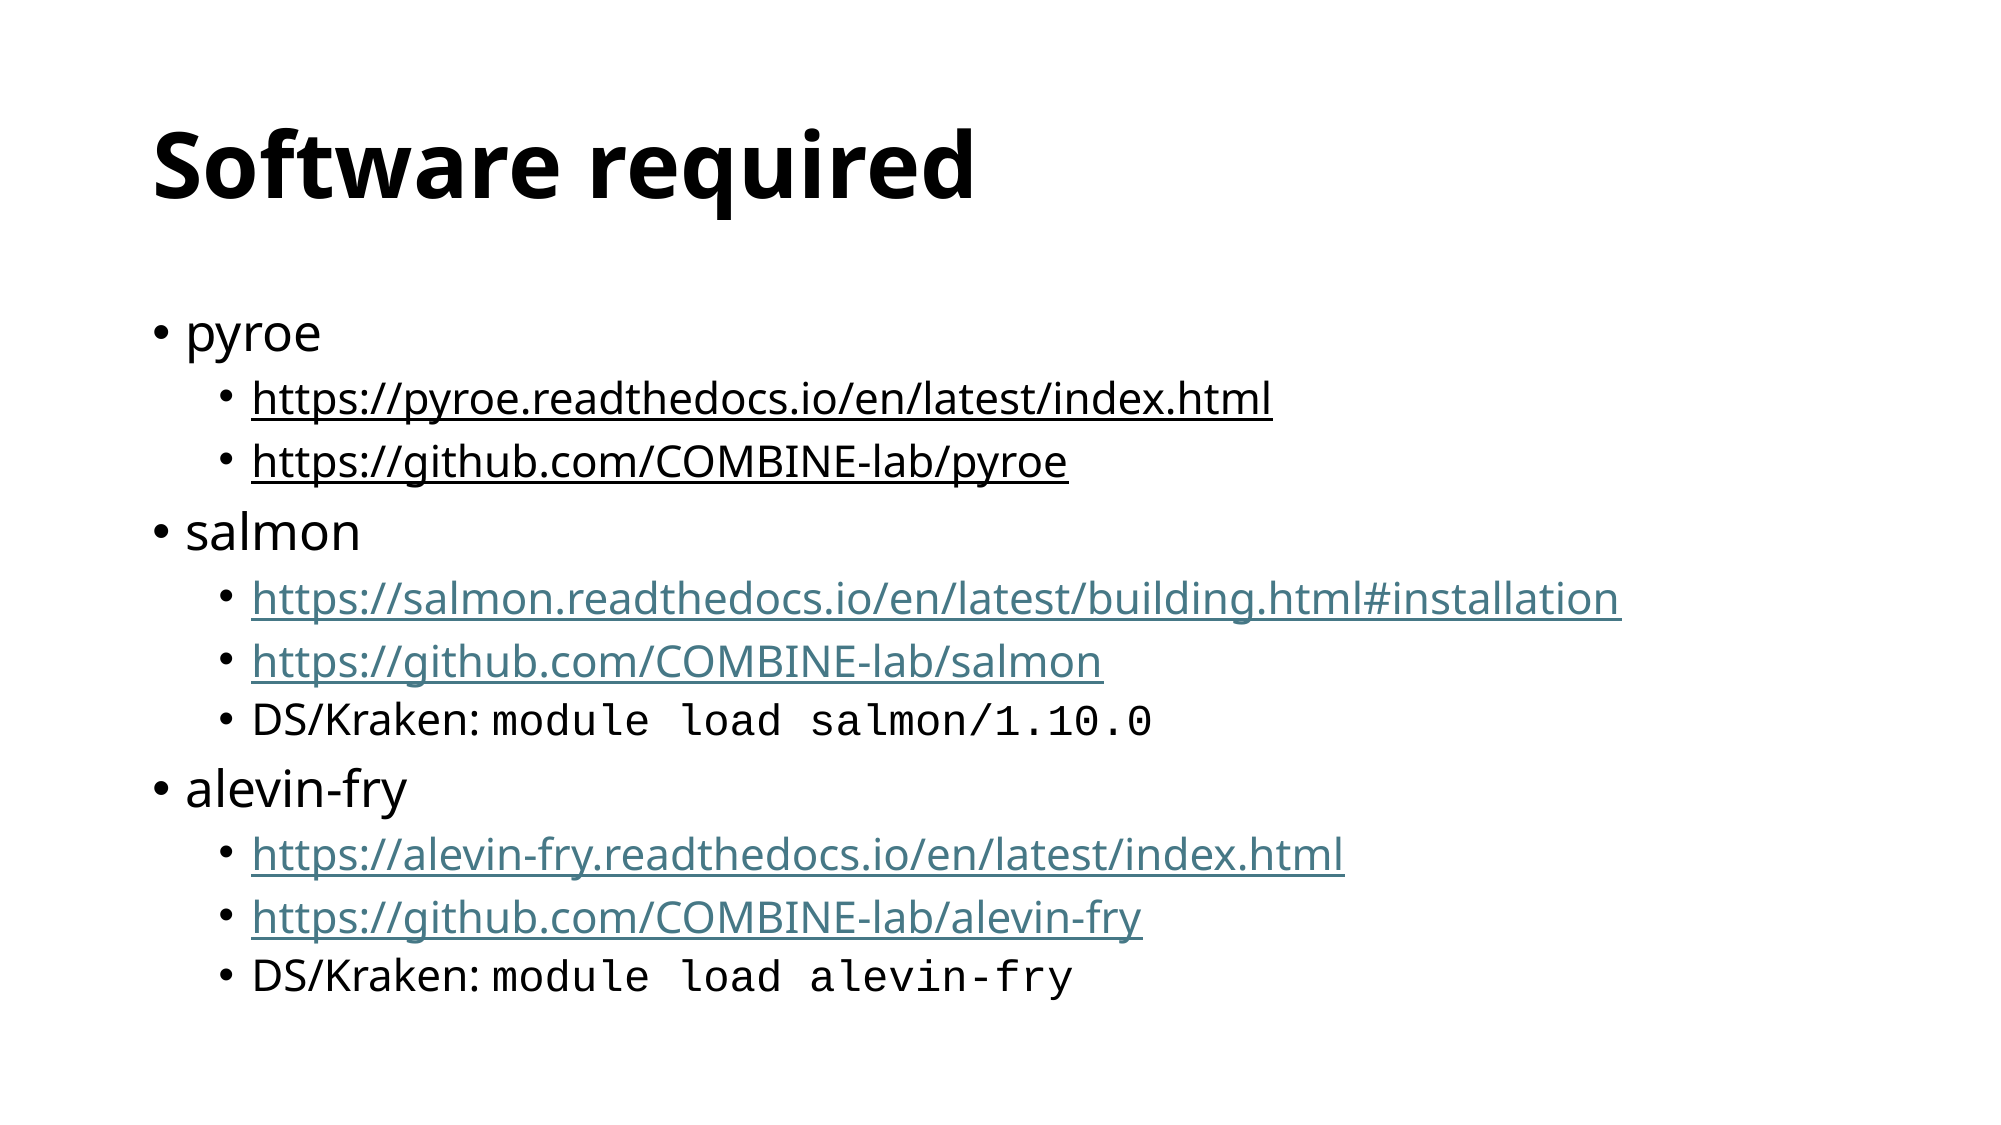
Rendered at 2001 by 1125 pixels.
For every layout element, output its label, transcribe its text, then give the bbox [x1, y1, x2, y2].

title Software required [137, 59, 1863, 278]
list pyroe https://pyroe.readthedocs.io/en/latest/index.html https://github.com/COMBINE-lab/pyroe salmon https://salmon.readthedocs.io/en/latest/building.html#installation https://github.com/COMBINE-lab/salmon DS/Kraken: module load salmon/1.10.0 alevin-fry https://alevin-fry.readthedocs.io/en/latest/index.html https://github.com/COMBINE-lab/alevin-fry DS/Kraken: module load alevin-fry [137, 299, 1863, 1014]
